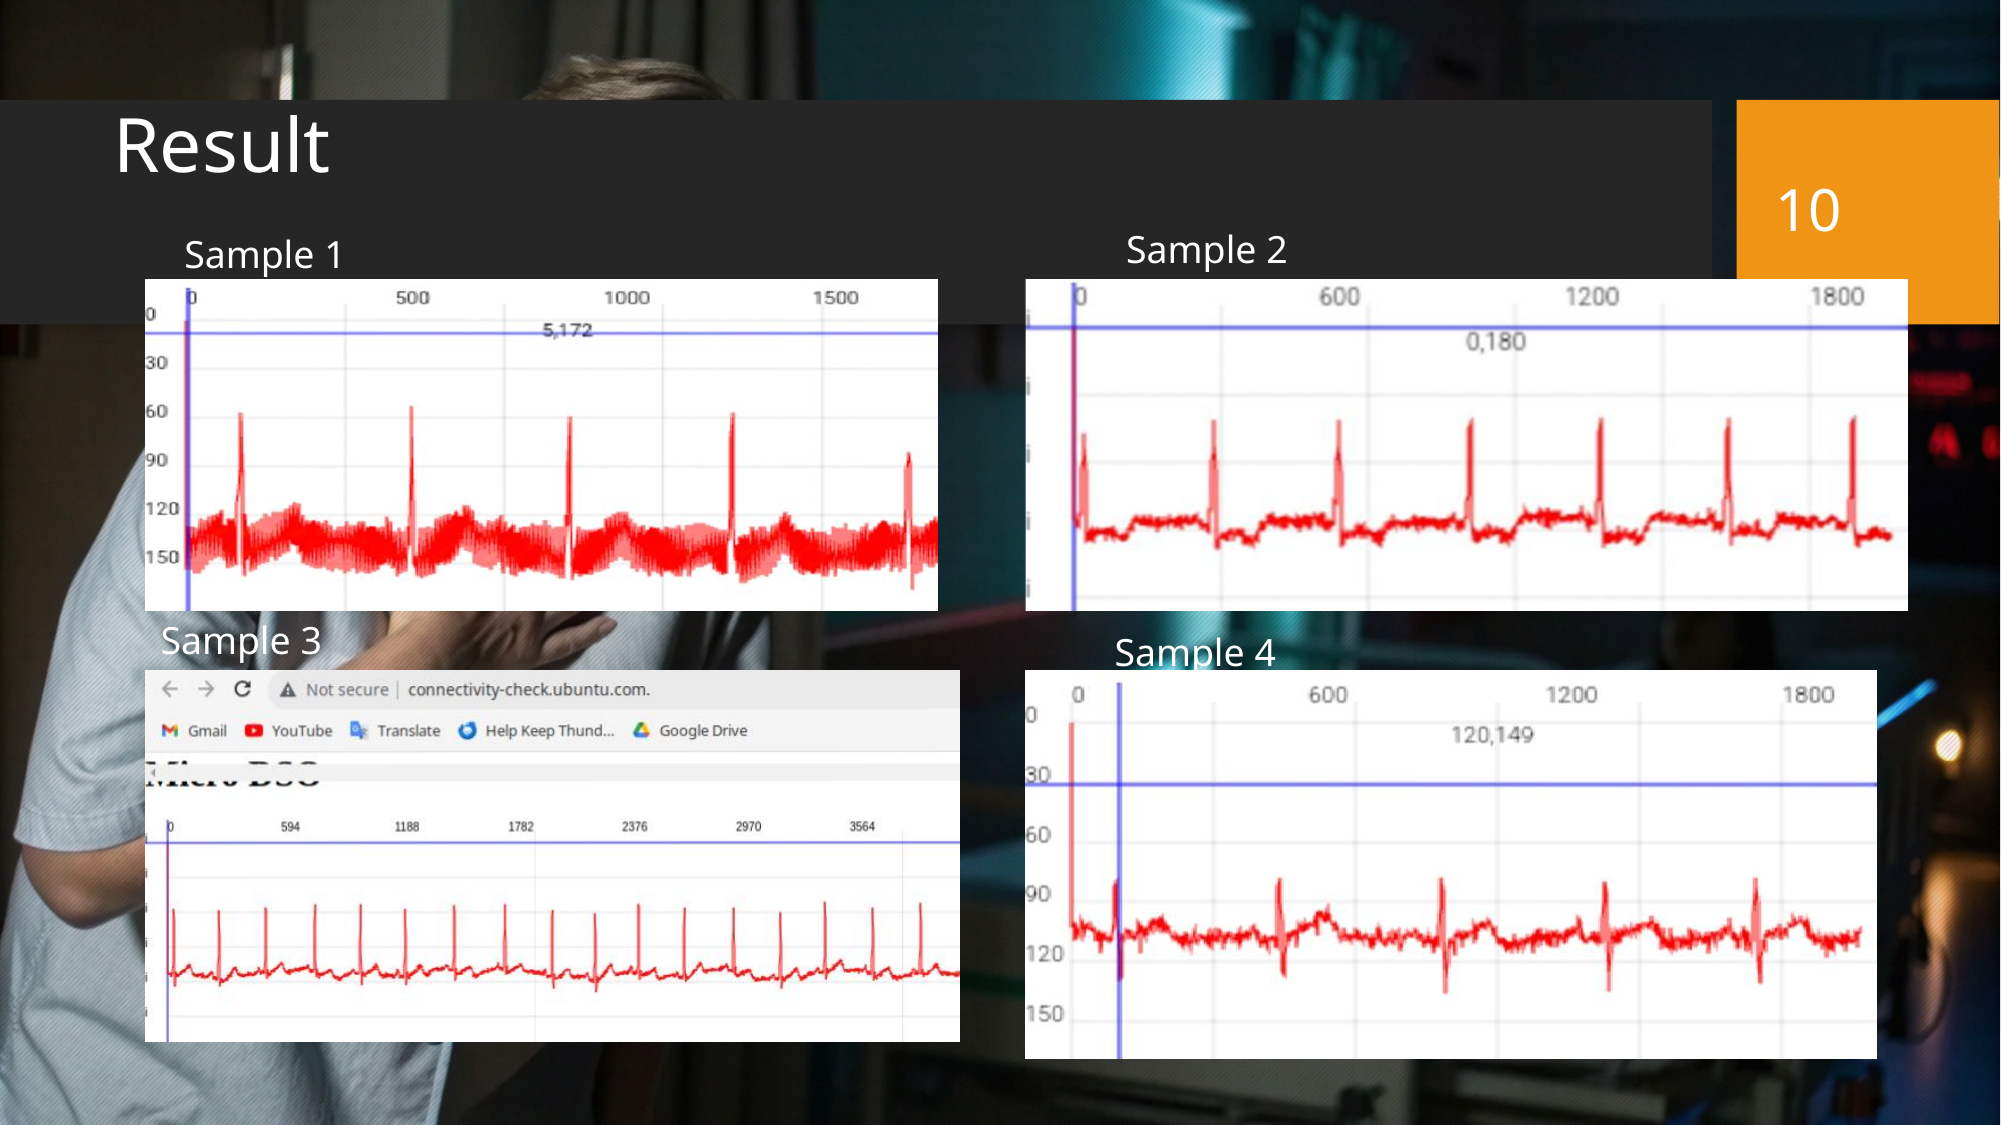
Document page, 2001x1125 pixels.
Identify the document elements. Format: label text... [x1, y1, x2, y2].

text_box Sample 2 [1111, 218, 1438, 279]
text_box Sample 3 [145, 612, 473, 670]
text_box Sample 4 [1099, 621, 1427, 670]
slide_number 10 [1760, 123, 1950, 303]
title Result [98, 15, 1749, 280]
picture [0, 0, 2001, 1125]
text_box Sample 1 [169, 223, 496, 279]
